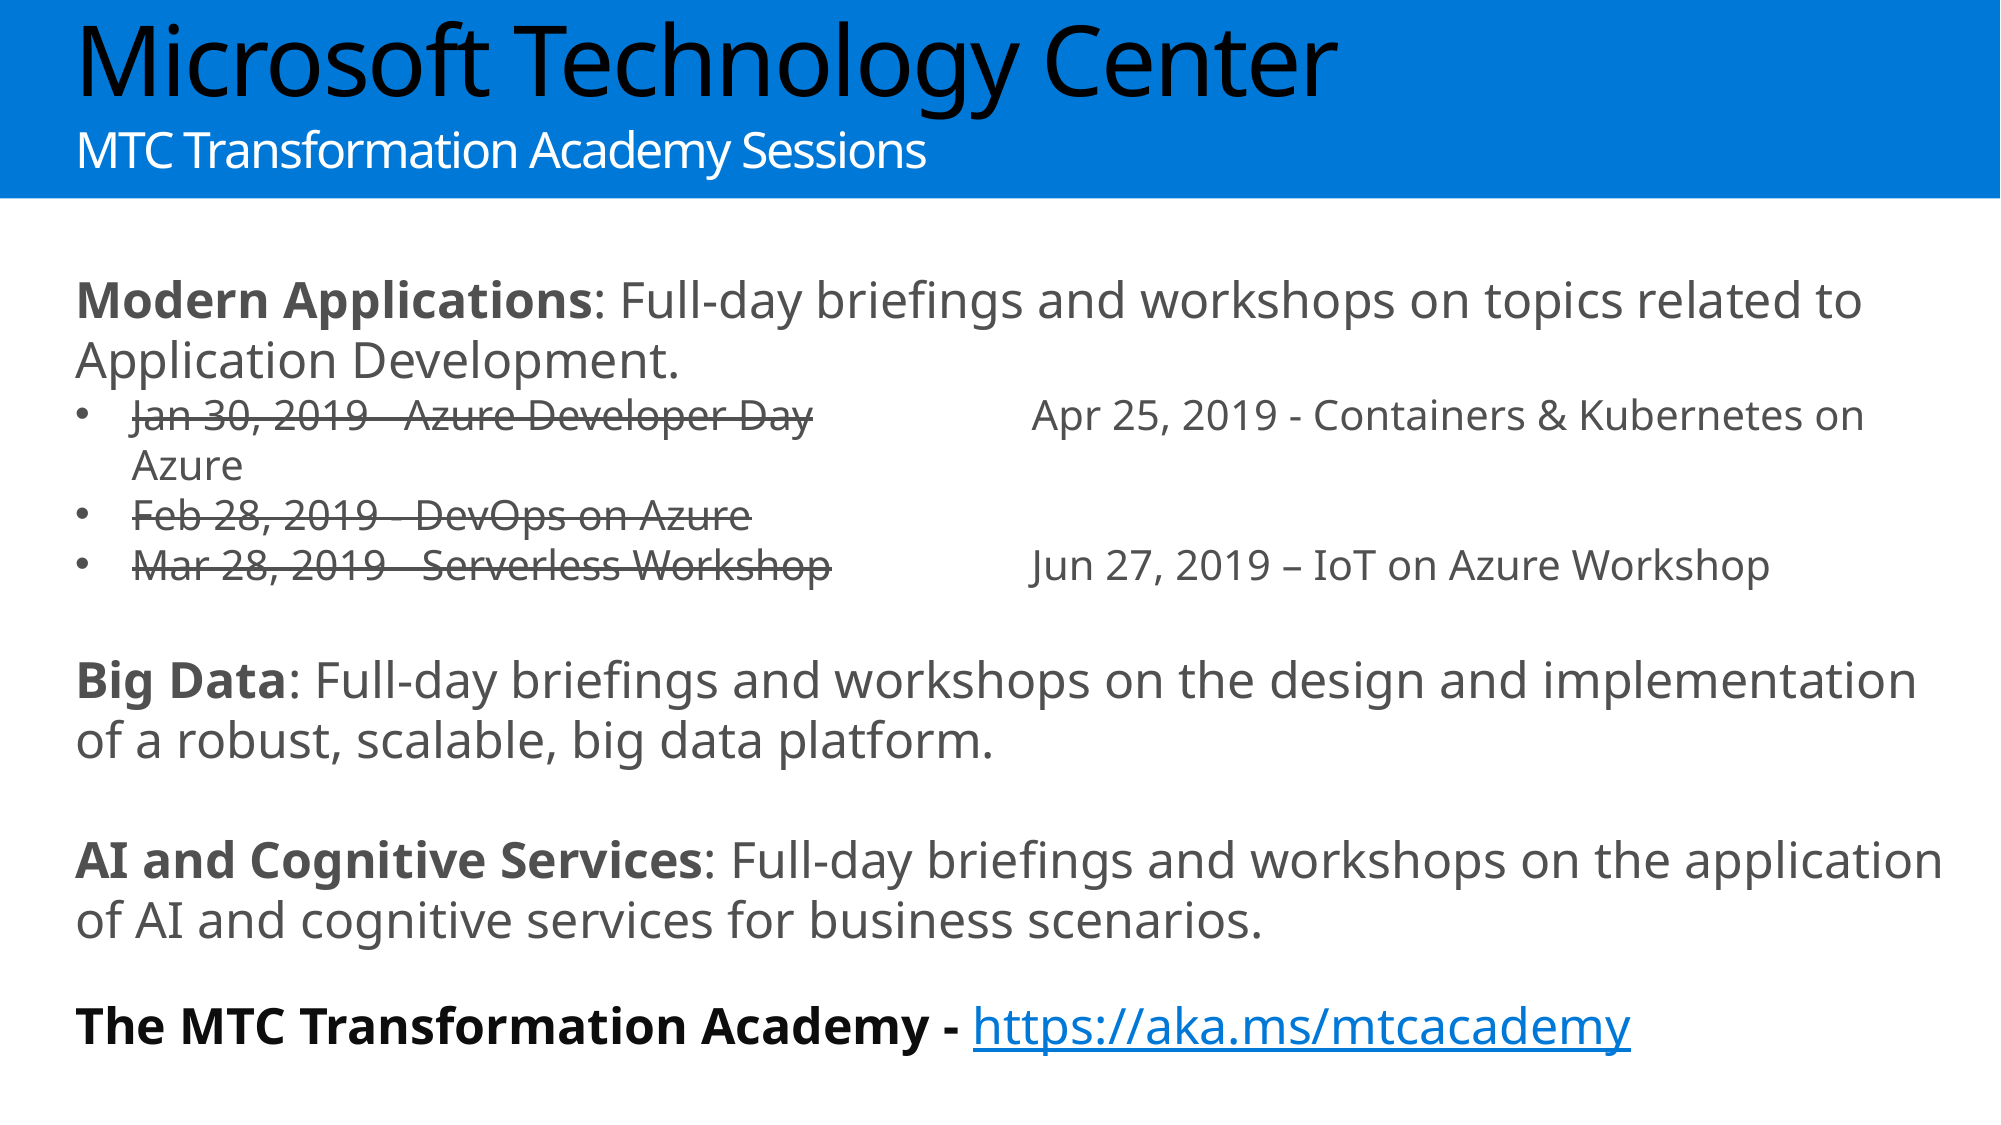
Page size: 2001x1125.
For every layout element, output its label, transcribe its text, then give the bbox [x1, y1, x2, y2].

text_box MTC Transformation Academy Sessions [60, 118, 1921, 243]
list Microsoft Technology Center [50, 0, 1815, 137]
text_box The MTC Transformation Academy - https://aka.ms/mtcacademy [60, 987, 1767, 1064]
text_box Modern Applications: Full-day briefings and workshops on topics related to Application Development. Jan 30, 2019 - Azure Developer Day Apr 25, 2019 - Containers & Kubernetes on Azure Feb 28, 2019 - DevOps on Azure Mar 28, 2019 - Serverless Workshop Jun 27, 2019 – IoT on Azure Workshop Big Data: Full-day briefings and workshops on the design and implementation of a robust, scalable, big data platform. AI and Cognitive Services: Full-day briefings and workshops on the application of AI and cognitive services for business scenarios. [60, 261, 1962, 956]
